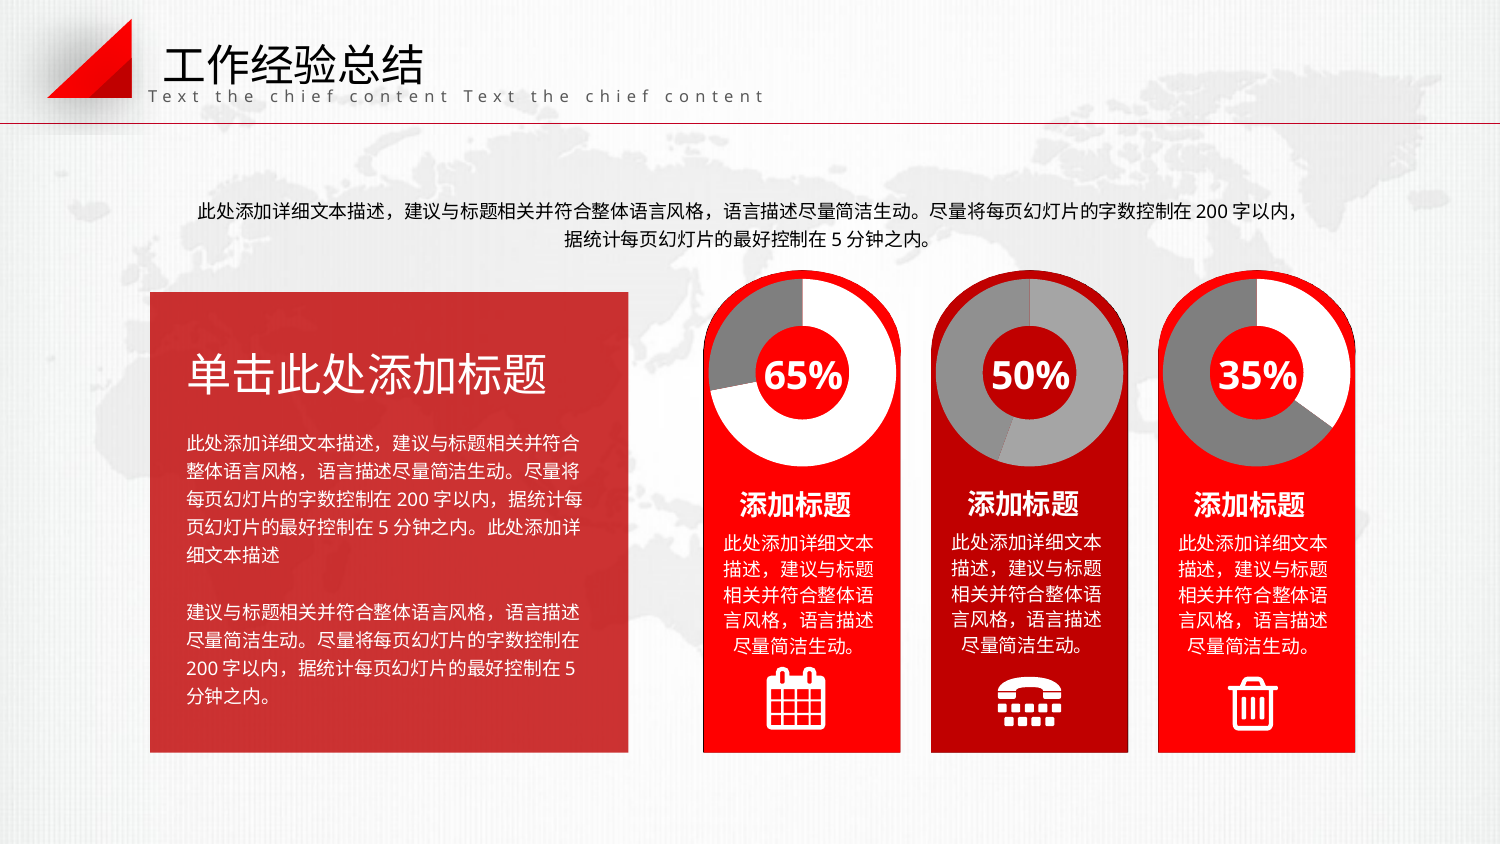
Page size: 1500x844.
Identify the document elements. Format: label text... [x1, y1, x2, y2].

text_box 此处添加详细文本描述，建议与标题相关并符合整体语言风格，语言描述尽量简洁生动。尽量将每页幻灯片的字数控制在200字以内， 据统计每页幻灯片的最好控制在5分钟之内。 [168, 194, 1337, 254]
text_box [703, 471, 901, 753]
text_box [150, 292, 629, 753]
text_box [147, 29, 771, 114]
text_box [773, 270, 832, 274]
text_box [1158, 471, 1355, 753]
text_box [1176, 471, 1331, 731]
text_box [931, 471, 1128, 753]
chart [696, 274, 909, 471]
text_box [721, 471, 876, 730]
picture [0, 124, 1500, 844]
chart [923, 274, 1136, 471]
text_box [949, 470, 1104, 727]
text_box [47, 18, 132, 98]
text_box [1227, 270, 1287, 274]
chart [1150, 274, 1363, 471]
picture [0, 0, 1500, 123]
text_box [186, 333, 593, 704]
text_box [1000, 270, 1059, 274]
